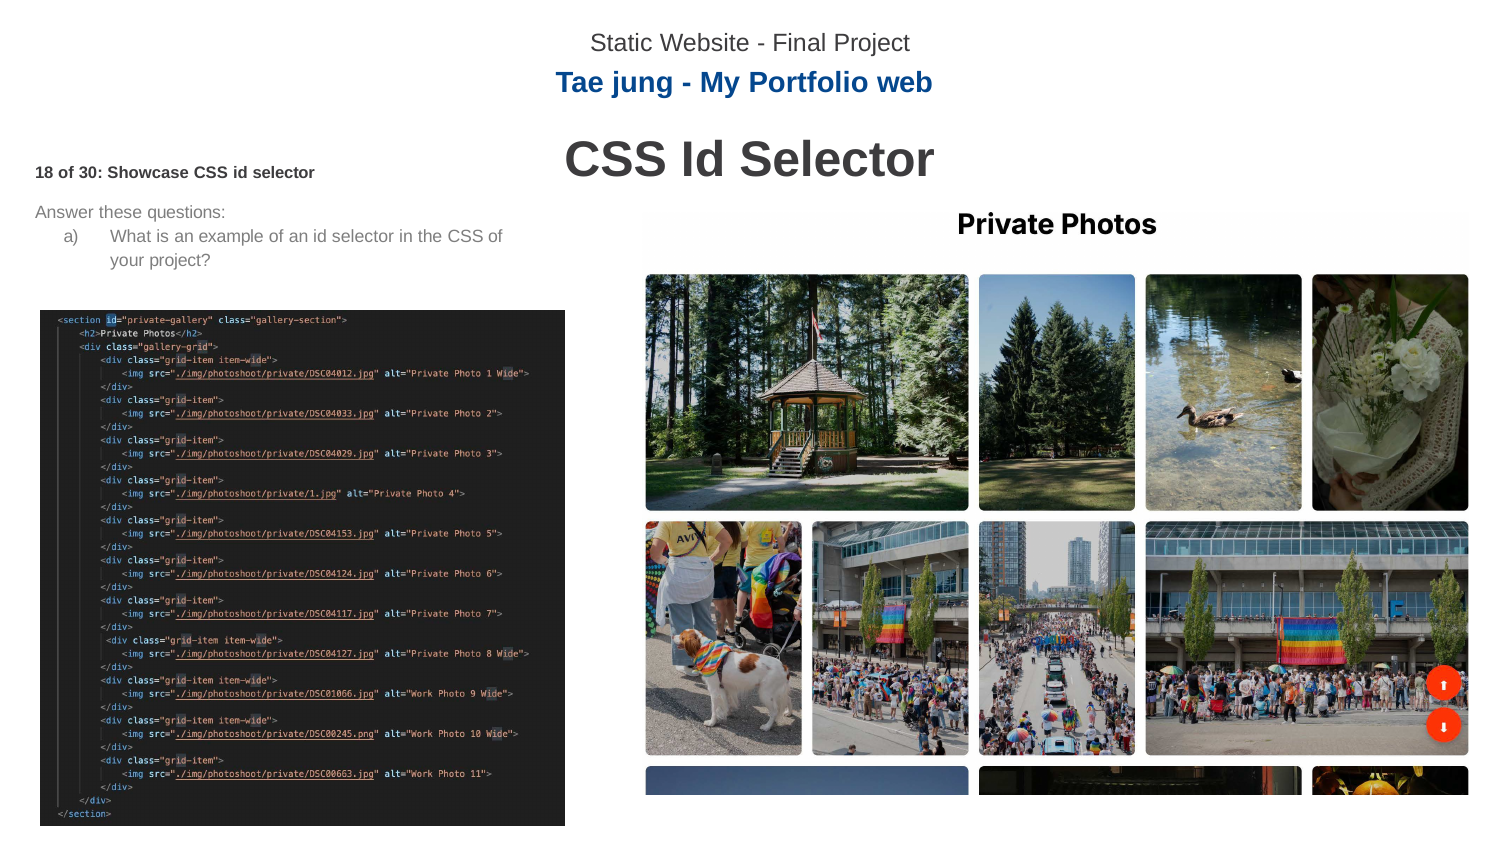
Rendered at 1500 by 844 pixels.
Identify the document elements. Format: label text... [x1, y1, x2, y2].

text_box CSS Id Selector [562, 124, 939, 187]
text_box Answer these questions: a) What is an example of an id selector in the CSS of your project? [32, 195, 507, 271]
picture [40, 310, 565, 826]
text_box Static Website - Final Project [587, 24, 913, 57]
picture [642, 212, 1469, 795]
title Tae jung - My Portfolio web [529, 61, 971, 205]
text_box 18 of 30: Showcase CSS id selector [32, 160, 319, 182]
